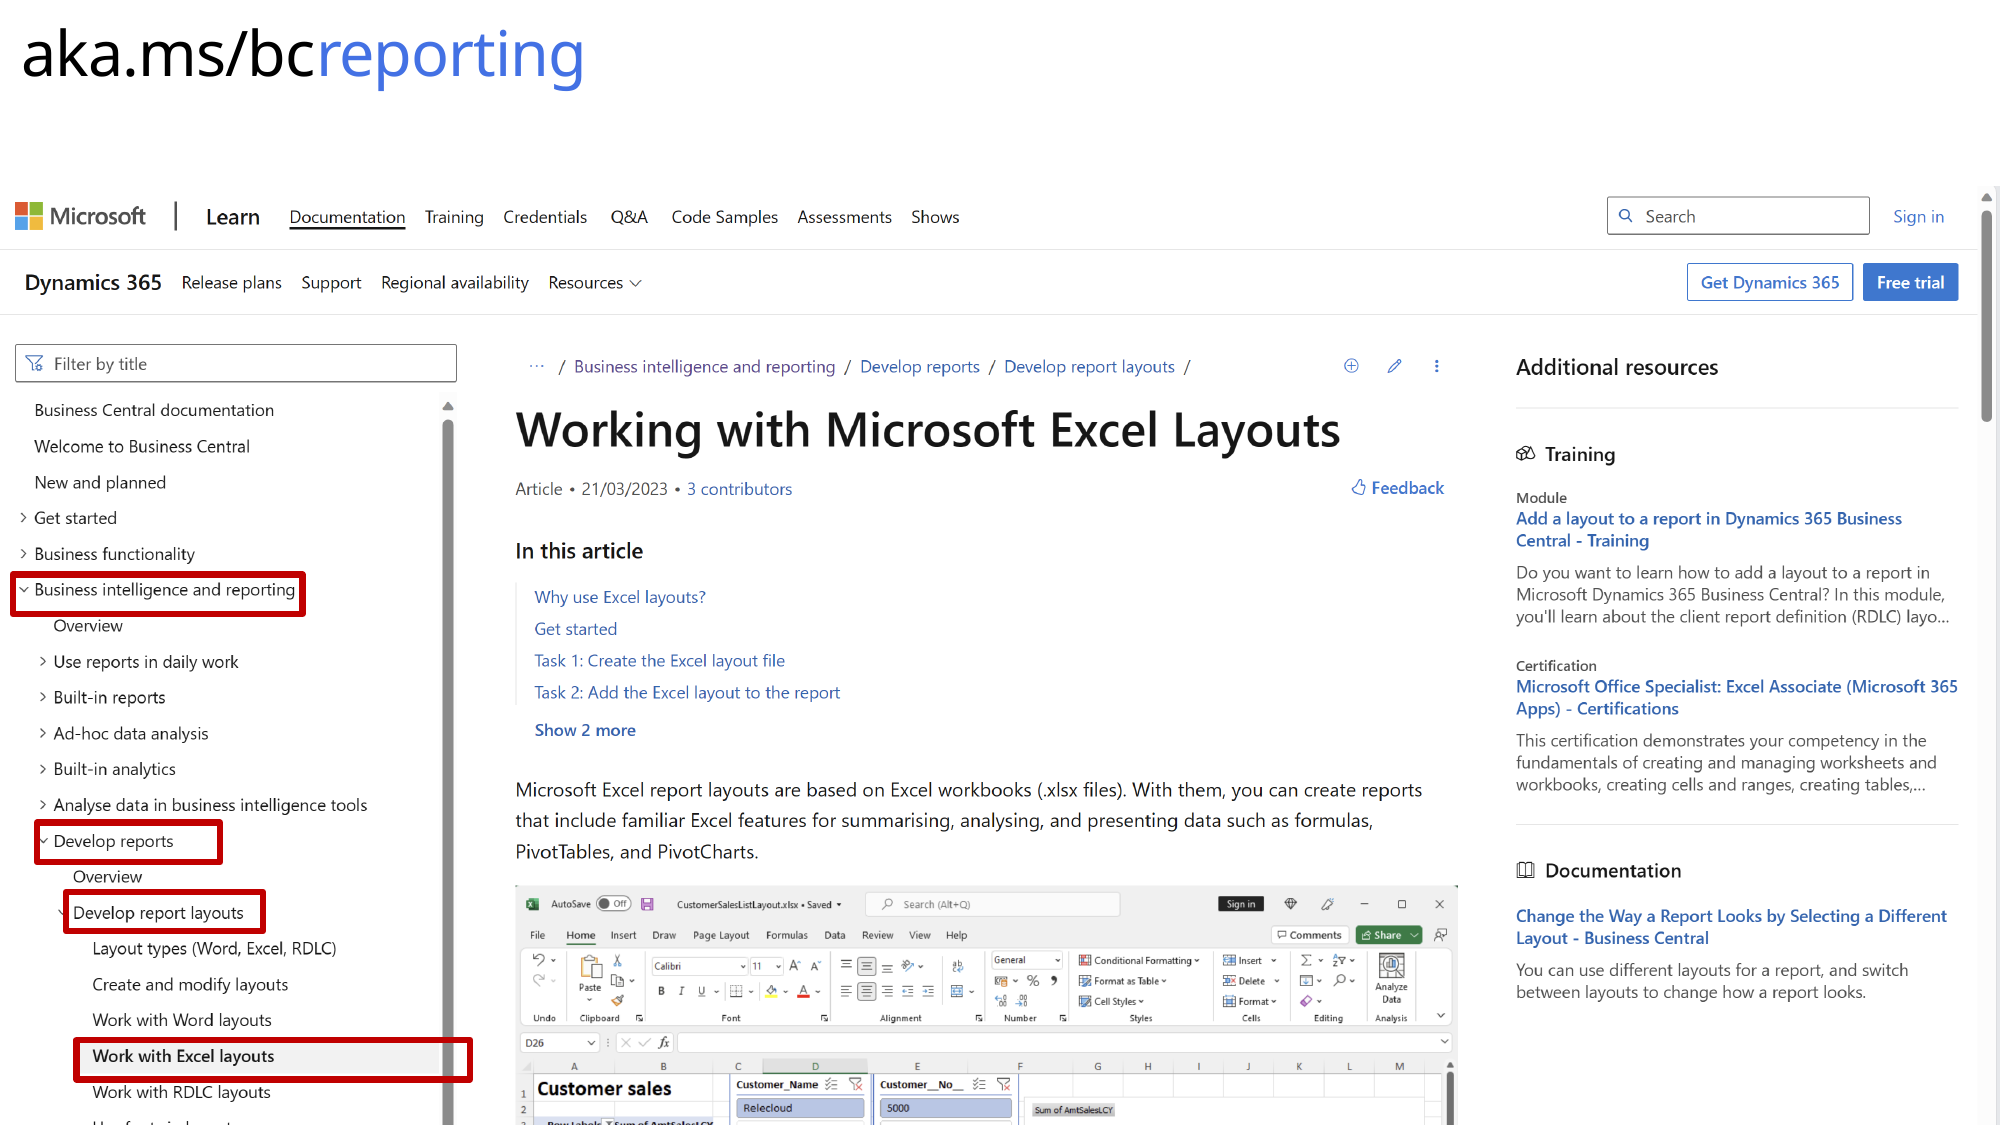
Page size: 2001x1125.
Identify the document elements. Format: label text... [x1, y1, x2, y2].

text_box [0, 186, 2000, 1125]
text_box aka.ms/bcreporting [6, 6, 1815, 97]
